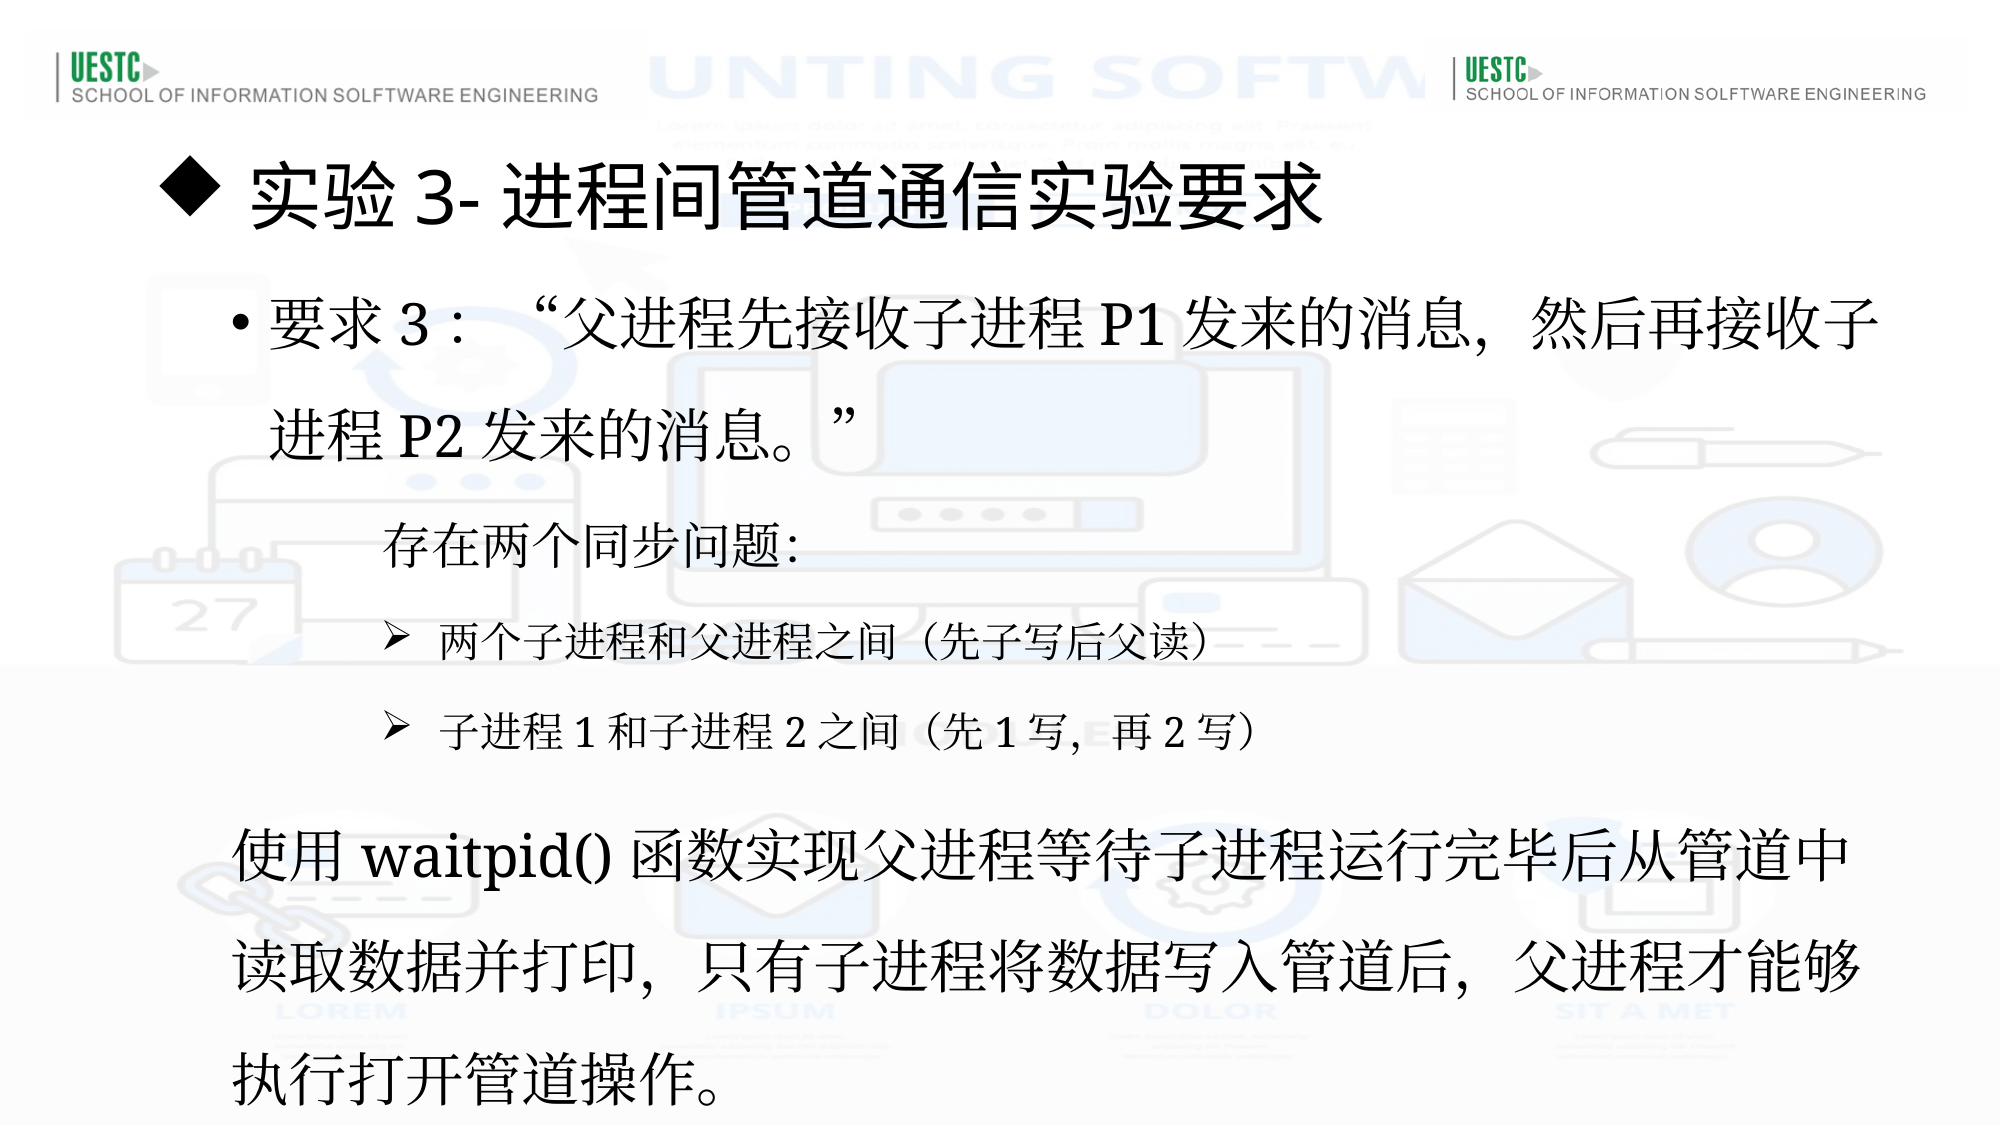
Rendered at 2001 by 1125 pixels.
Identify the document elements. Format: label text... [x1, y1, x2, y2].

text_box 实验3-进程间管道通信实验要求 [138, 152, 1864, 370]
list 要求3：“父进程先接收子进程P1发来的消息，然后再接收子进程P2发来的消息。” 存在两个同步问题： 两个子进程和父进程之间（先子写后父读） 子进程1和子进程2之间（先1写，再2写） 使用waitpid()函数实现父进程等待子进程运行完毕后从管道中读取数据并打印，只有子进程将数据写入管道后，父进程才能够执行打开管道操作。 [215, 237, 1918, 1125]
picture [25, 29, 649, 118]
picture [1425, 36, 1970, 113]
